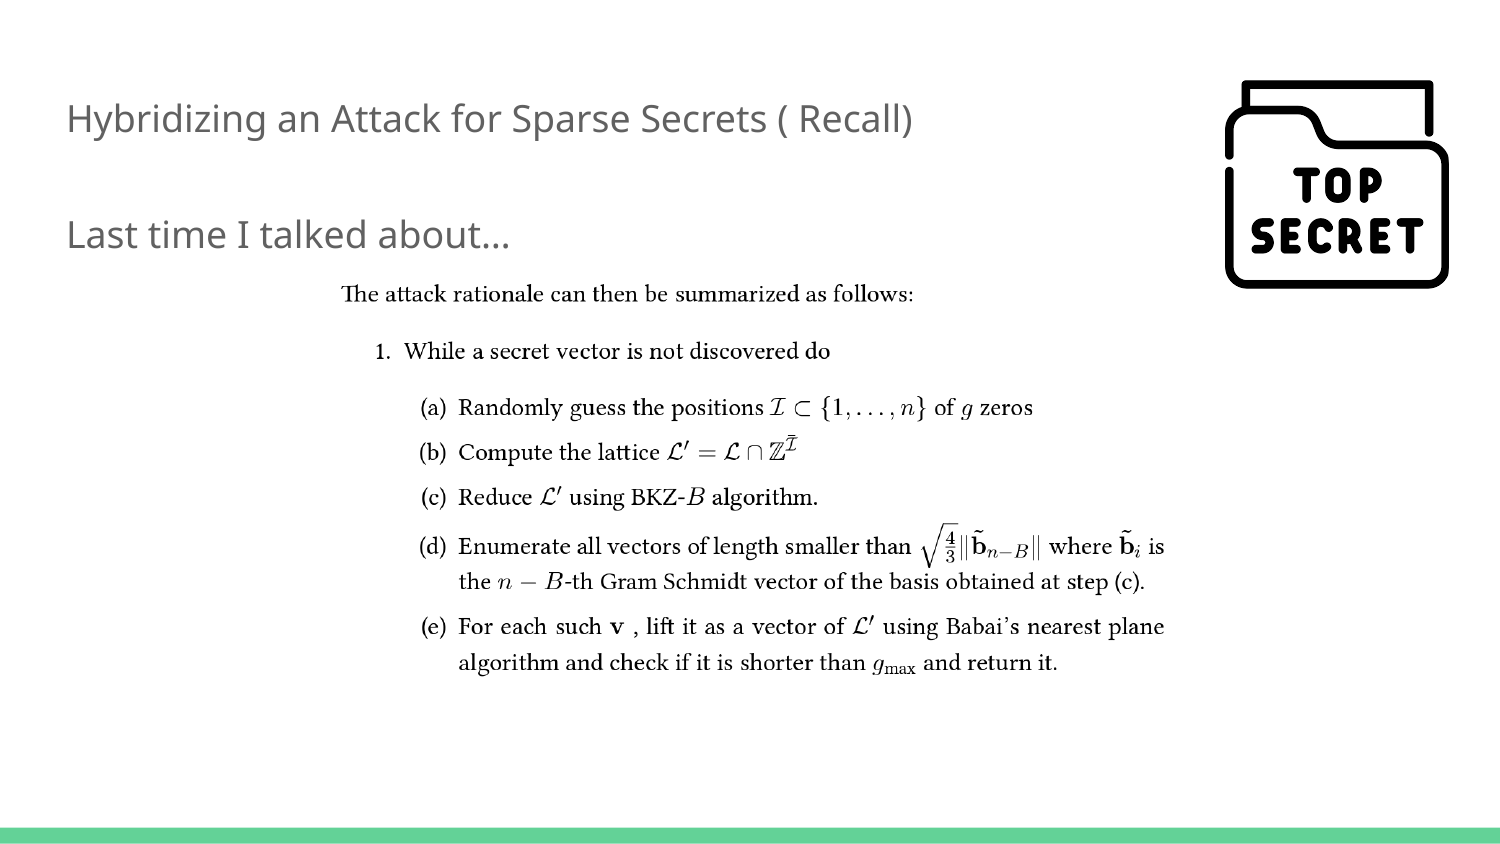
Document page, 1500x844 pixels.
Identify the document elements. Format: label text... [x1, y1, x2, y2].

list Last time I talked about… [51, 189, 1449, 750]
picture [332, 268, 1189, 693]
title Hybridizing an Attack for Sparse Secrets ( Recall) [51, 72, 1224, 167]
picture [1225, 72, 1450, 297]
